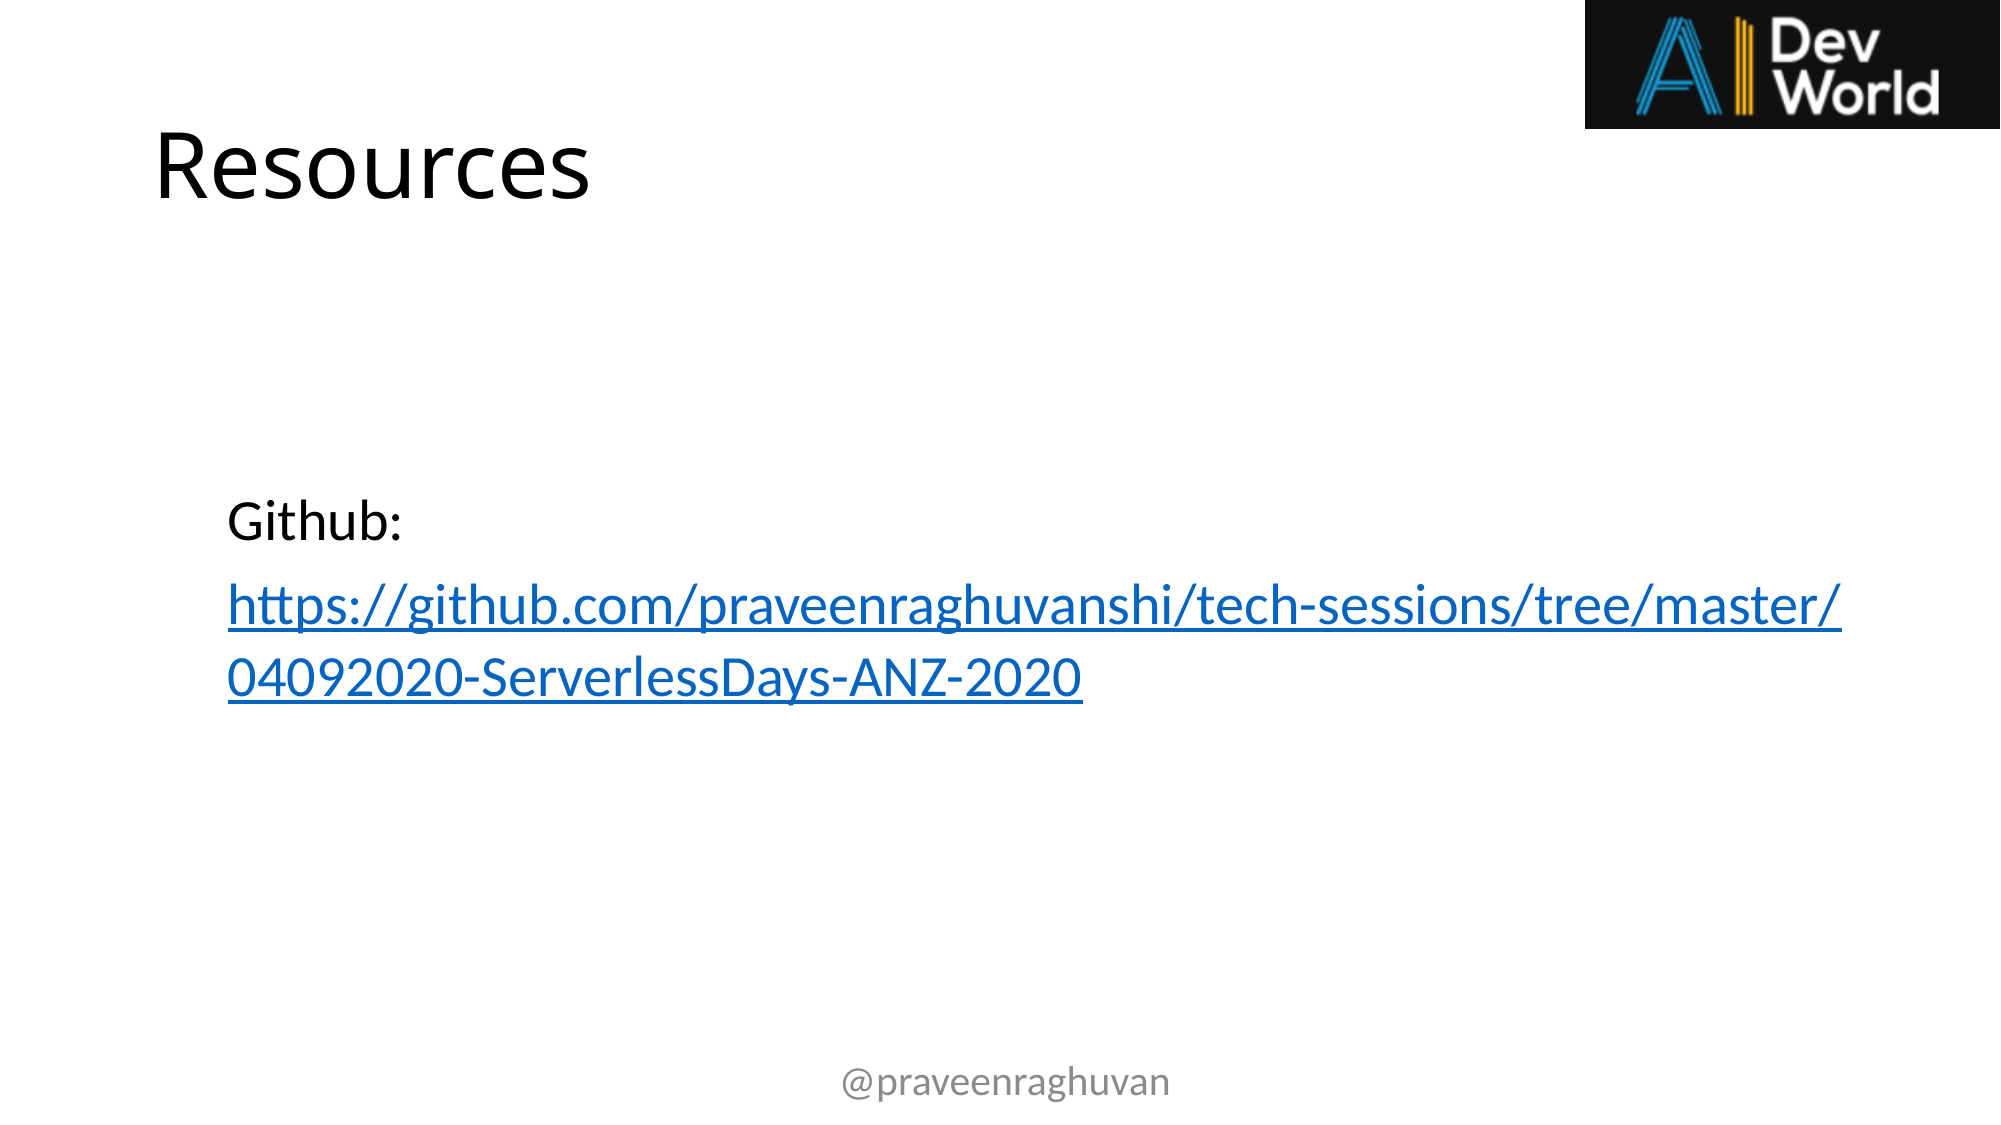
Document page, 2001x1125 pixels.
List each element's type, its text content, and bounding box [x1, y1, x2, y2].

title Resources [137, 59, 1863, 278]
picture [1585, 0, 2000, 129]
list Github: https://github.com/praveenraghuvanshi/tech-sessions/tree/master/04092020-ServerlessDays-ANZ-2020 [180, 460, 1869, 672]
footer @praveenraghuvan [782, 1049, 1228, 1109]
